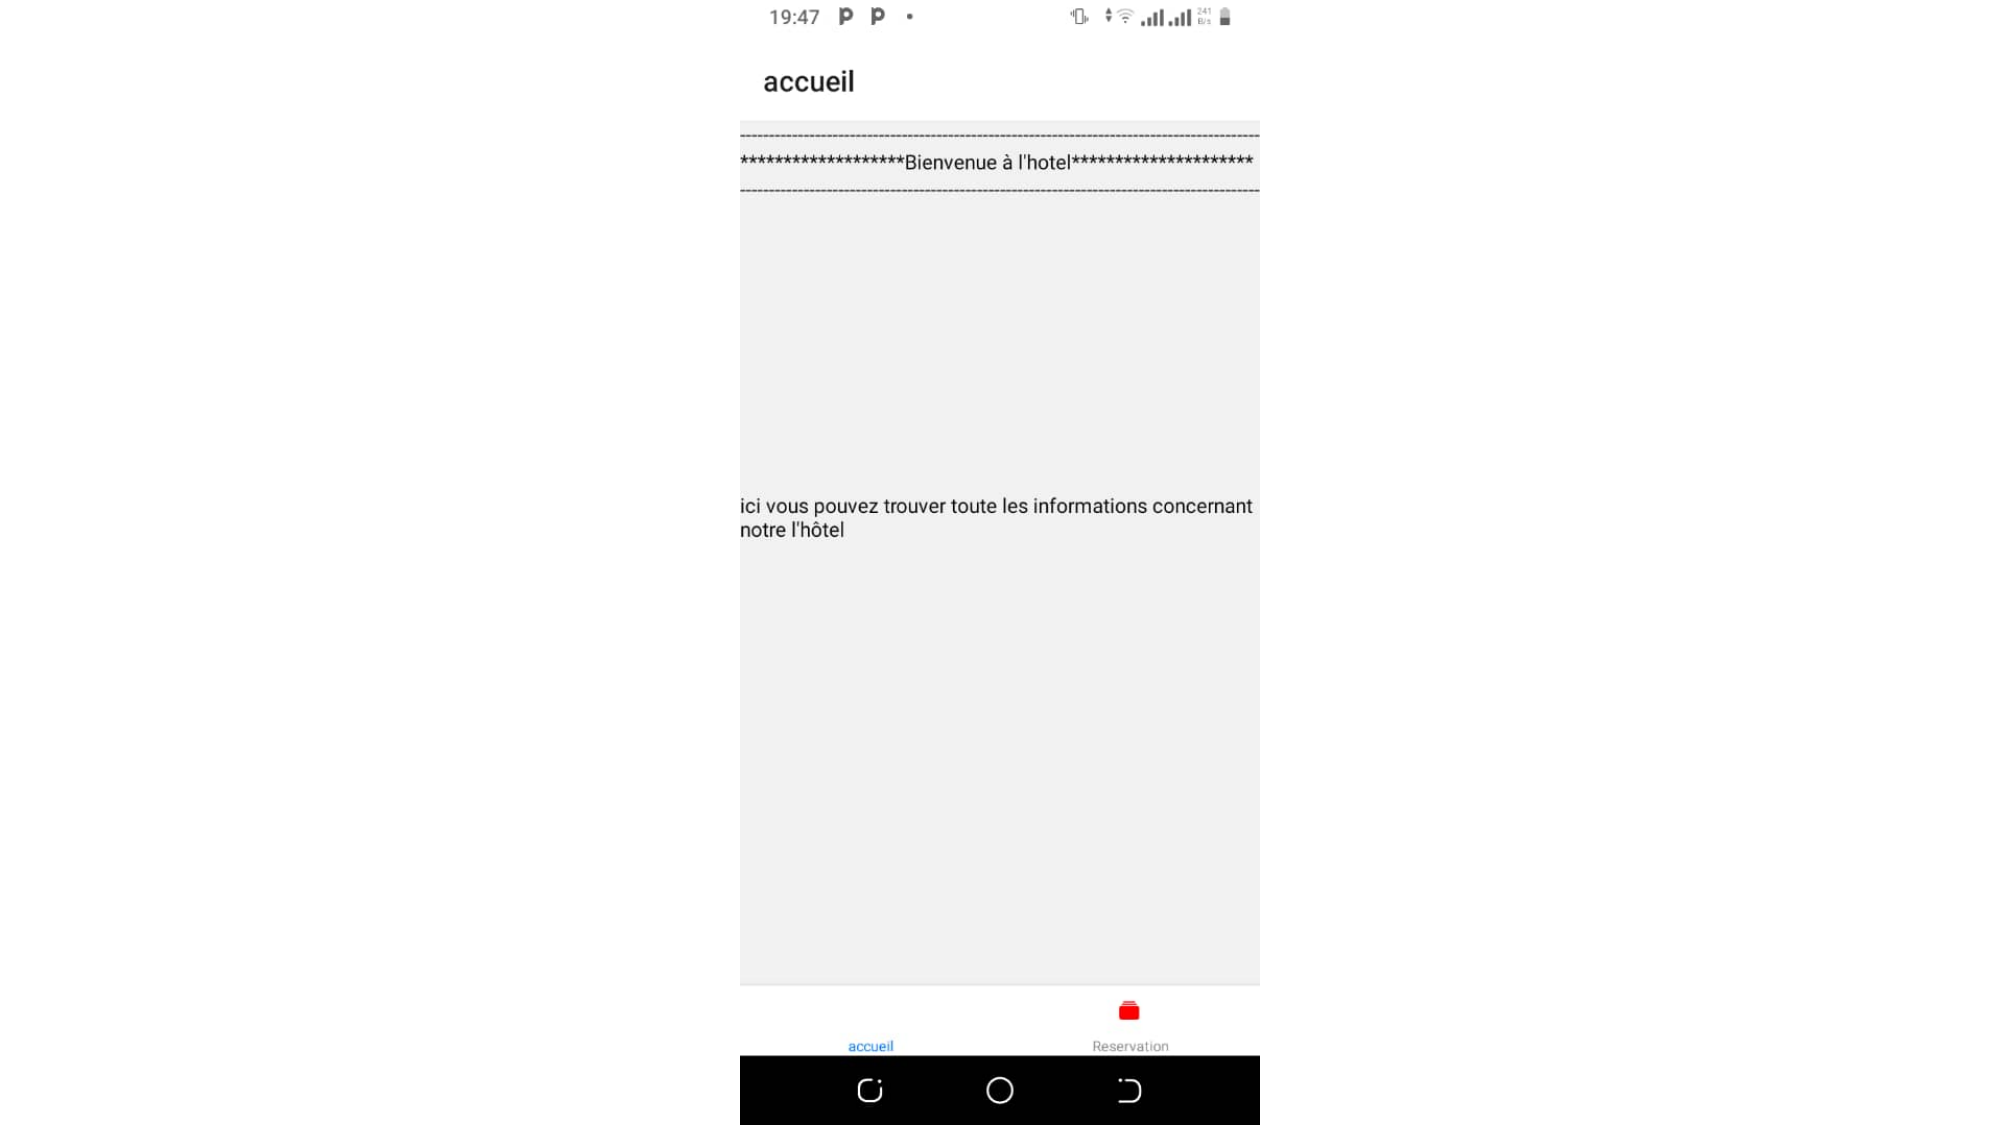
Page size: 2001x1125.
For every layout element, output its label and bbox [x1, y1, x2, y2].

list [740, 0, 1260, 1125]
